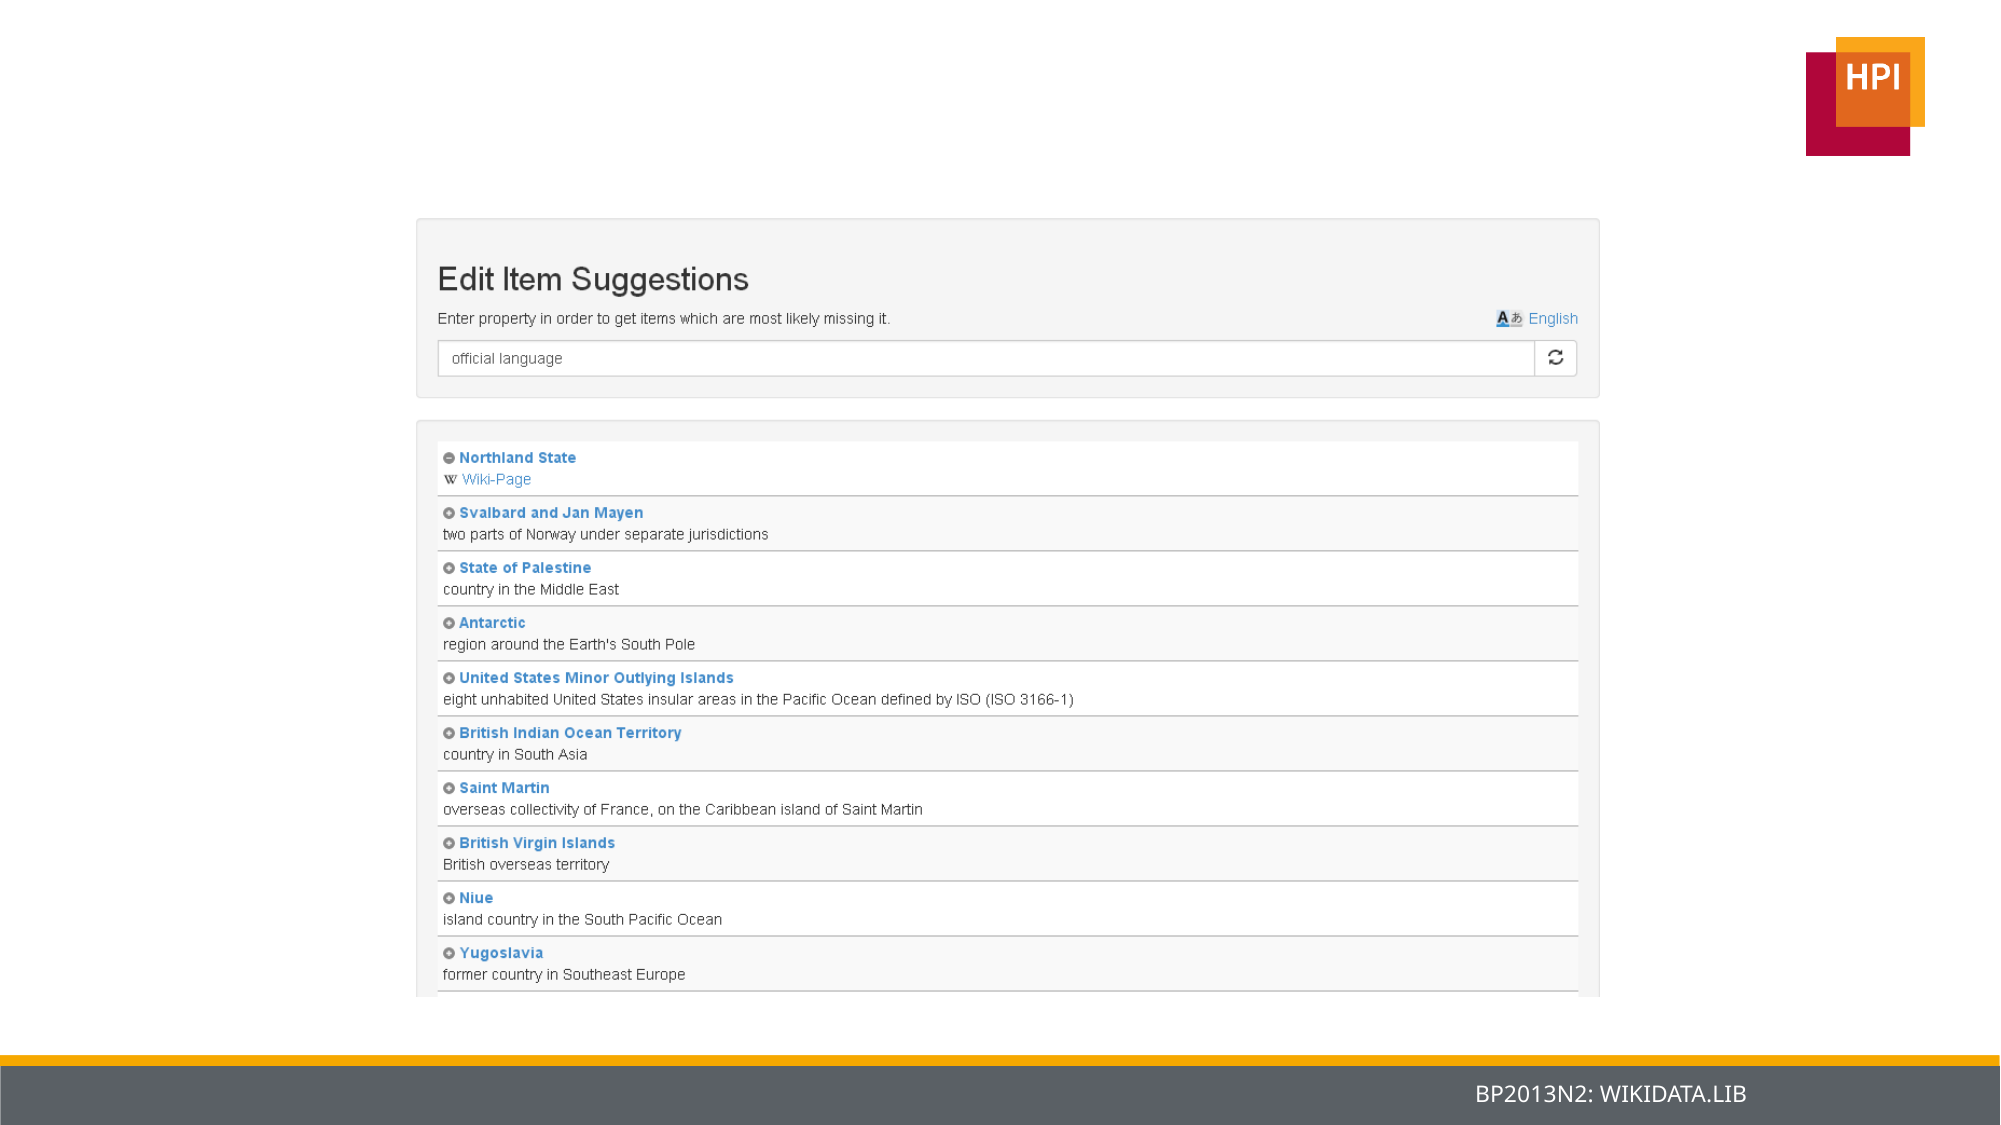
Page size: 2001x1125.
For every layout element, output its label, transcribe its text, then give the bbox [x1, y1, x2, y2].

footer BP2013N2: WIKIDATA.LIB [238, 1065, 1763, 1125]
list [400, 217, 1600, 997]
picture [1806, 37, 1925, 156]
